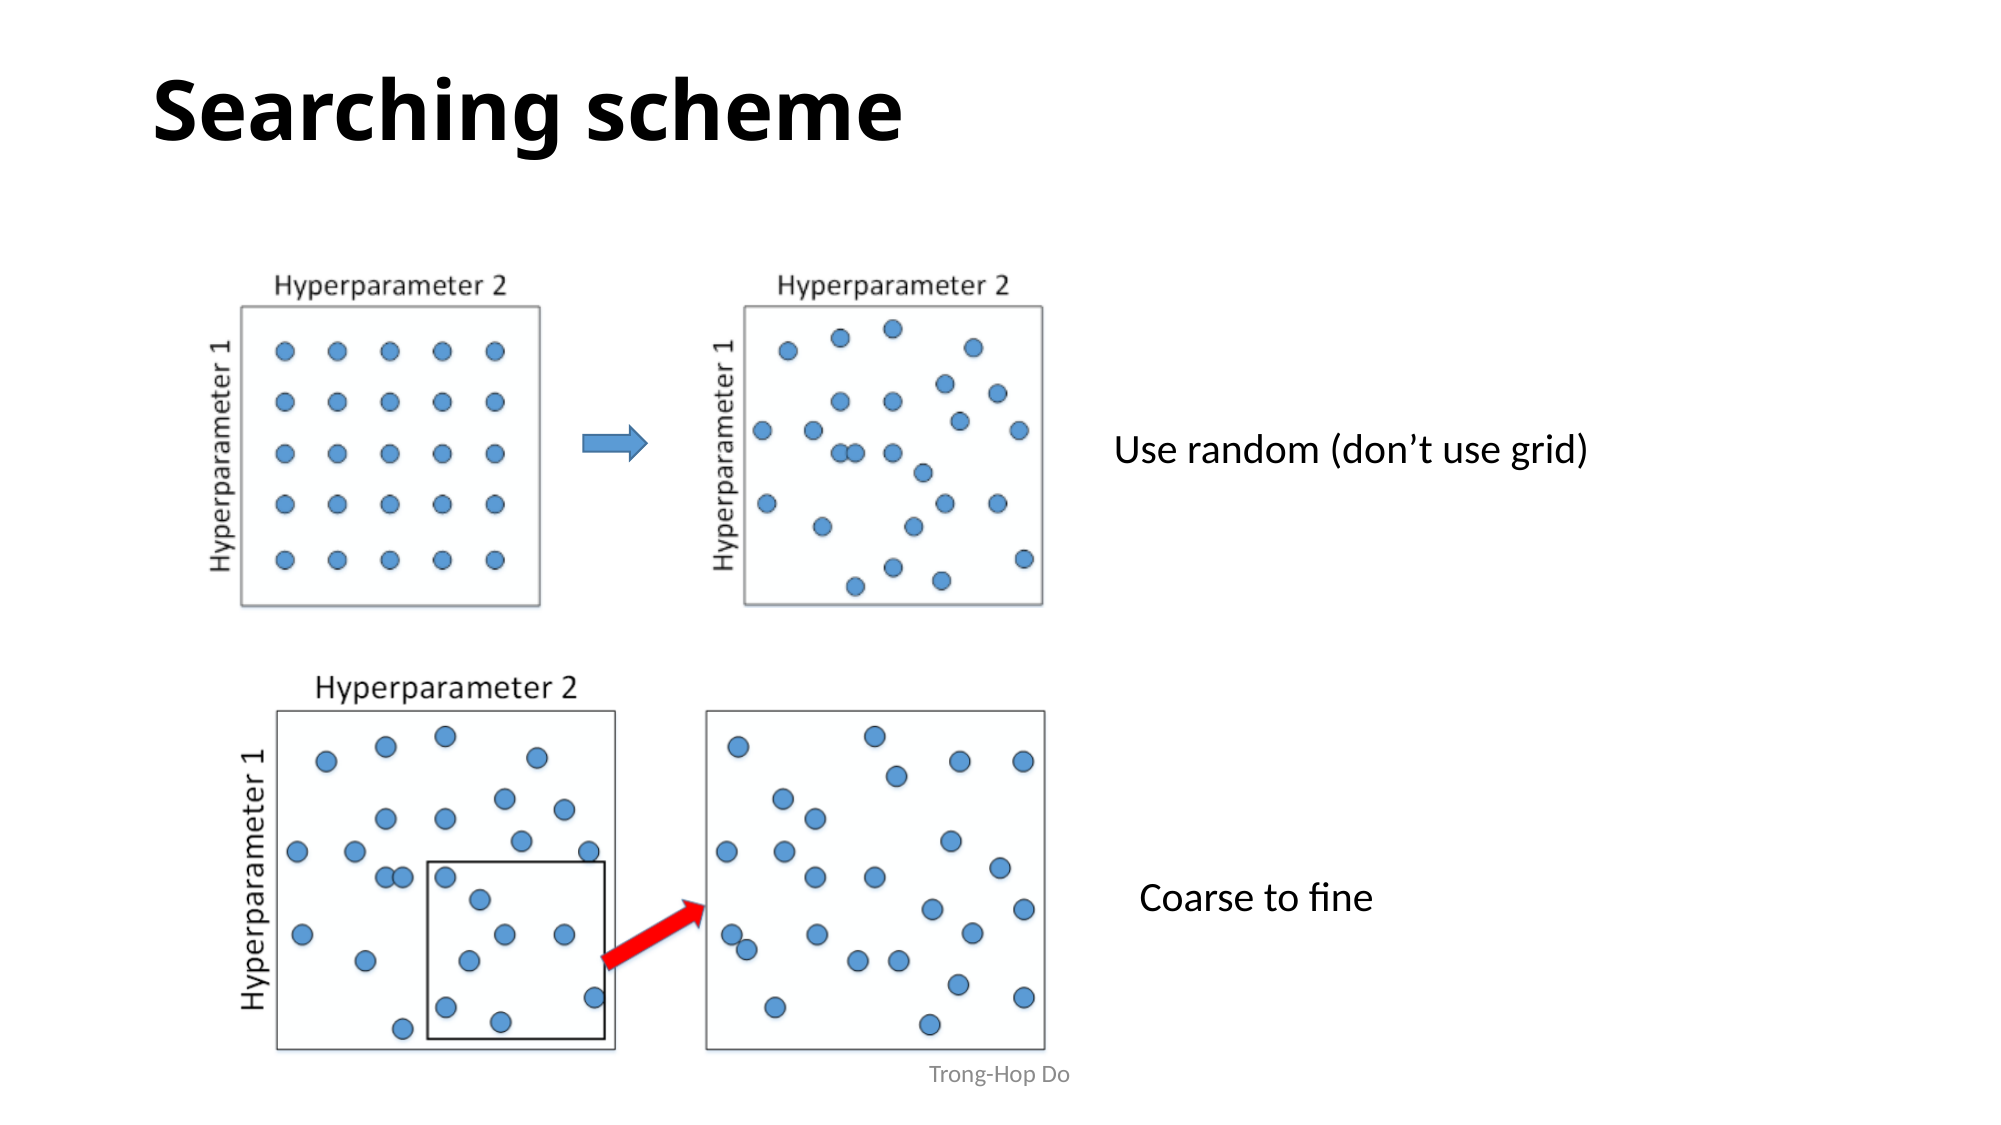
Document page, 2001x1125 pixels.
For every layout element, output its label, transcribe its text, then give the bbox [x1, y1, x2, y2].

footer Trong-Hop Do [662, 1042, 1338, 1103]
picture [684, 260, 1060, 608]
text_box [582, 424, 649, 463]
picture [217, 664, 1060, 1062]
picture [187, 260, 563, 628]
text_box Coarse to fine [1124, 862, 1389, 928]
text_box Use random (don’t use grid) [1099, 414, 1605, 480]
title Searching scheme [137, 59, 1863, 167]
